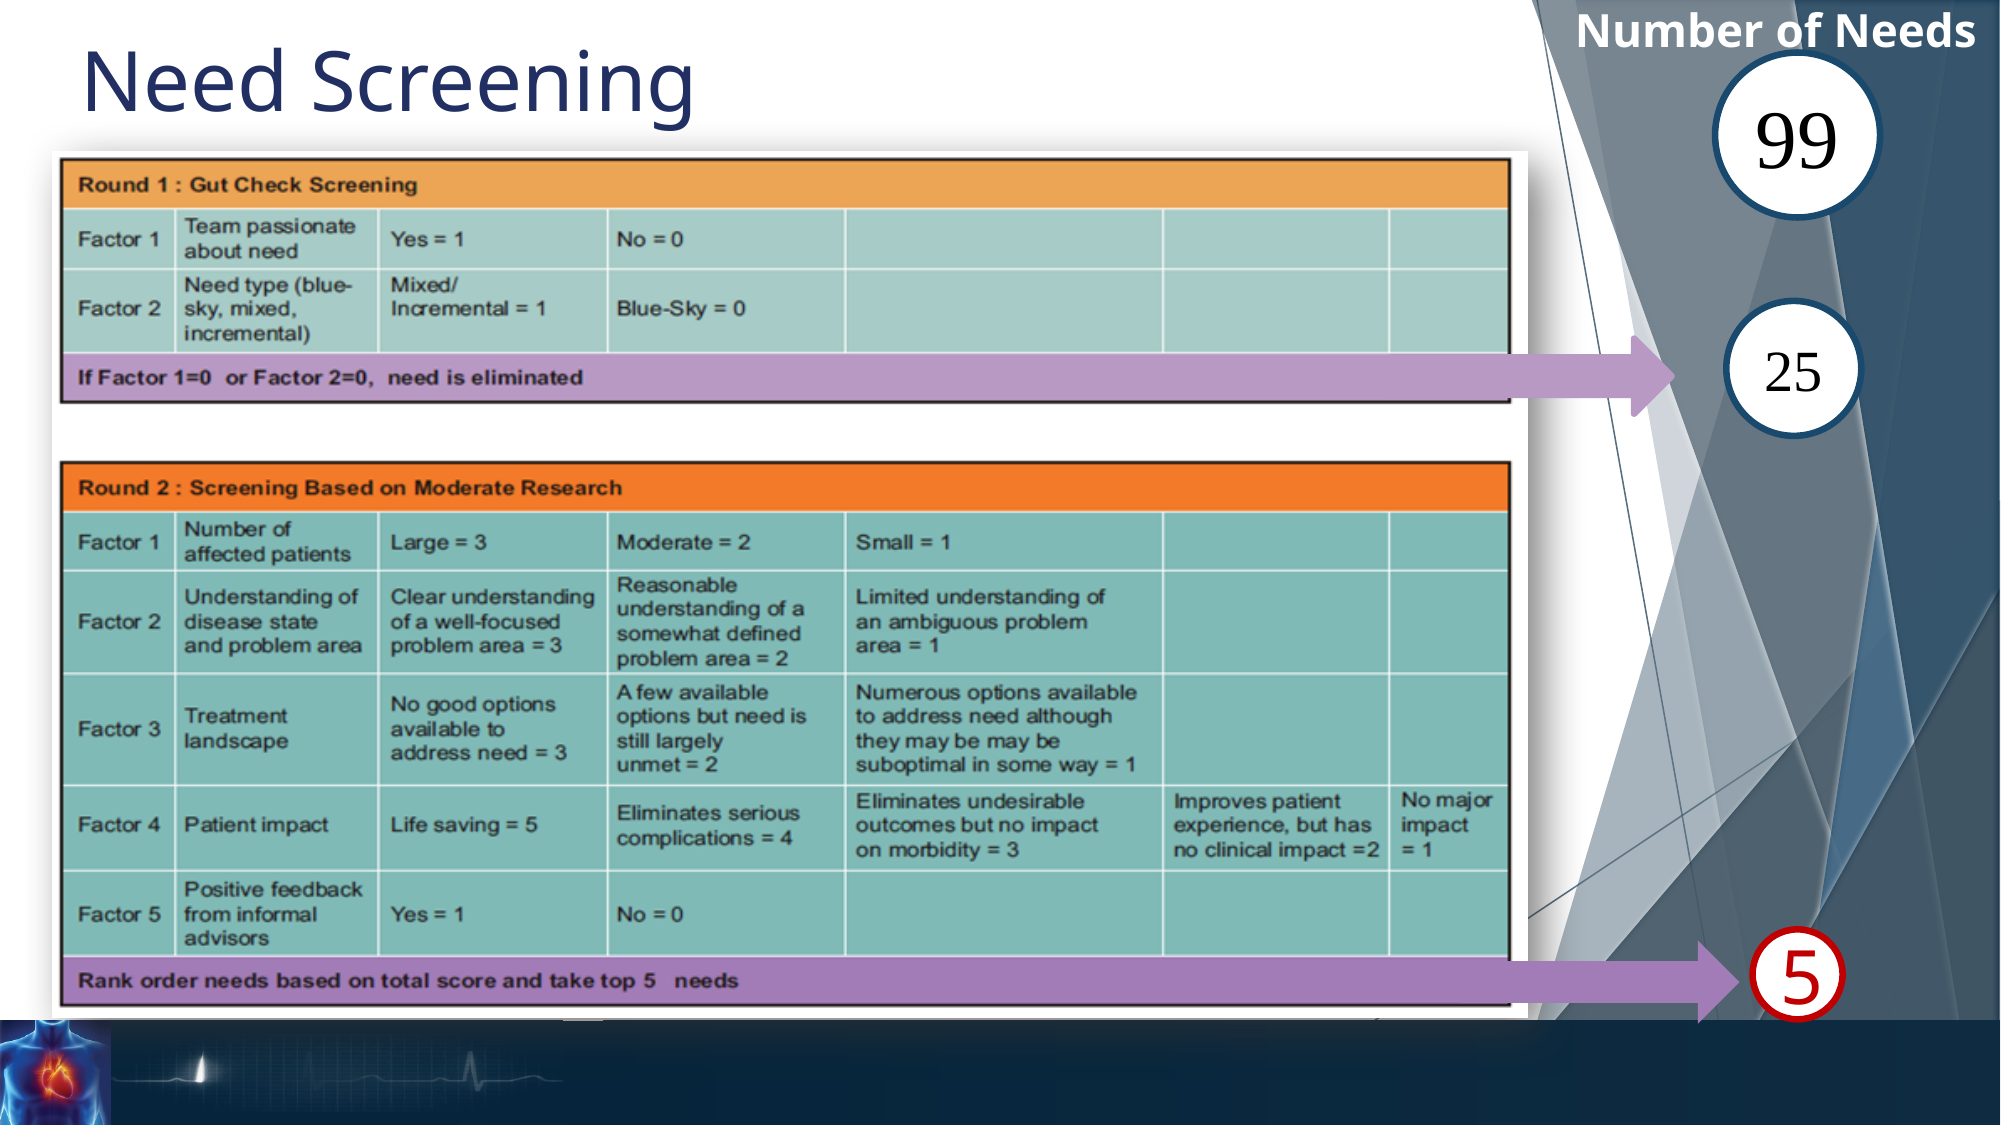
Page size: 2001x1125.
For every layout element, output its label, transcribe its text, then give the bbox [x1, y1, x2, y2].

text_box Number of Needs [1560, 0, 1992, 65]
text_box [1532, 335, 1675, 417]
text_box 99 [1711, 65, 1884, 221]
text_box 25 [1723, 297, 1865, 440]
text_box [0, 641, 2000, 1125]
picture [52, 150, 1528, 1019]
text_box Need Screening [65, 20, 714, 135]
